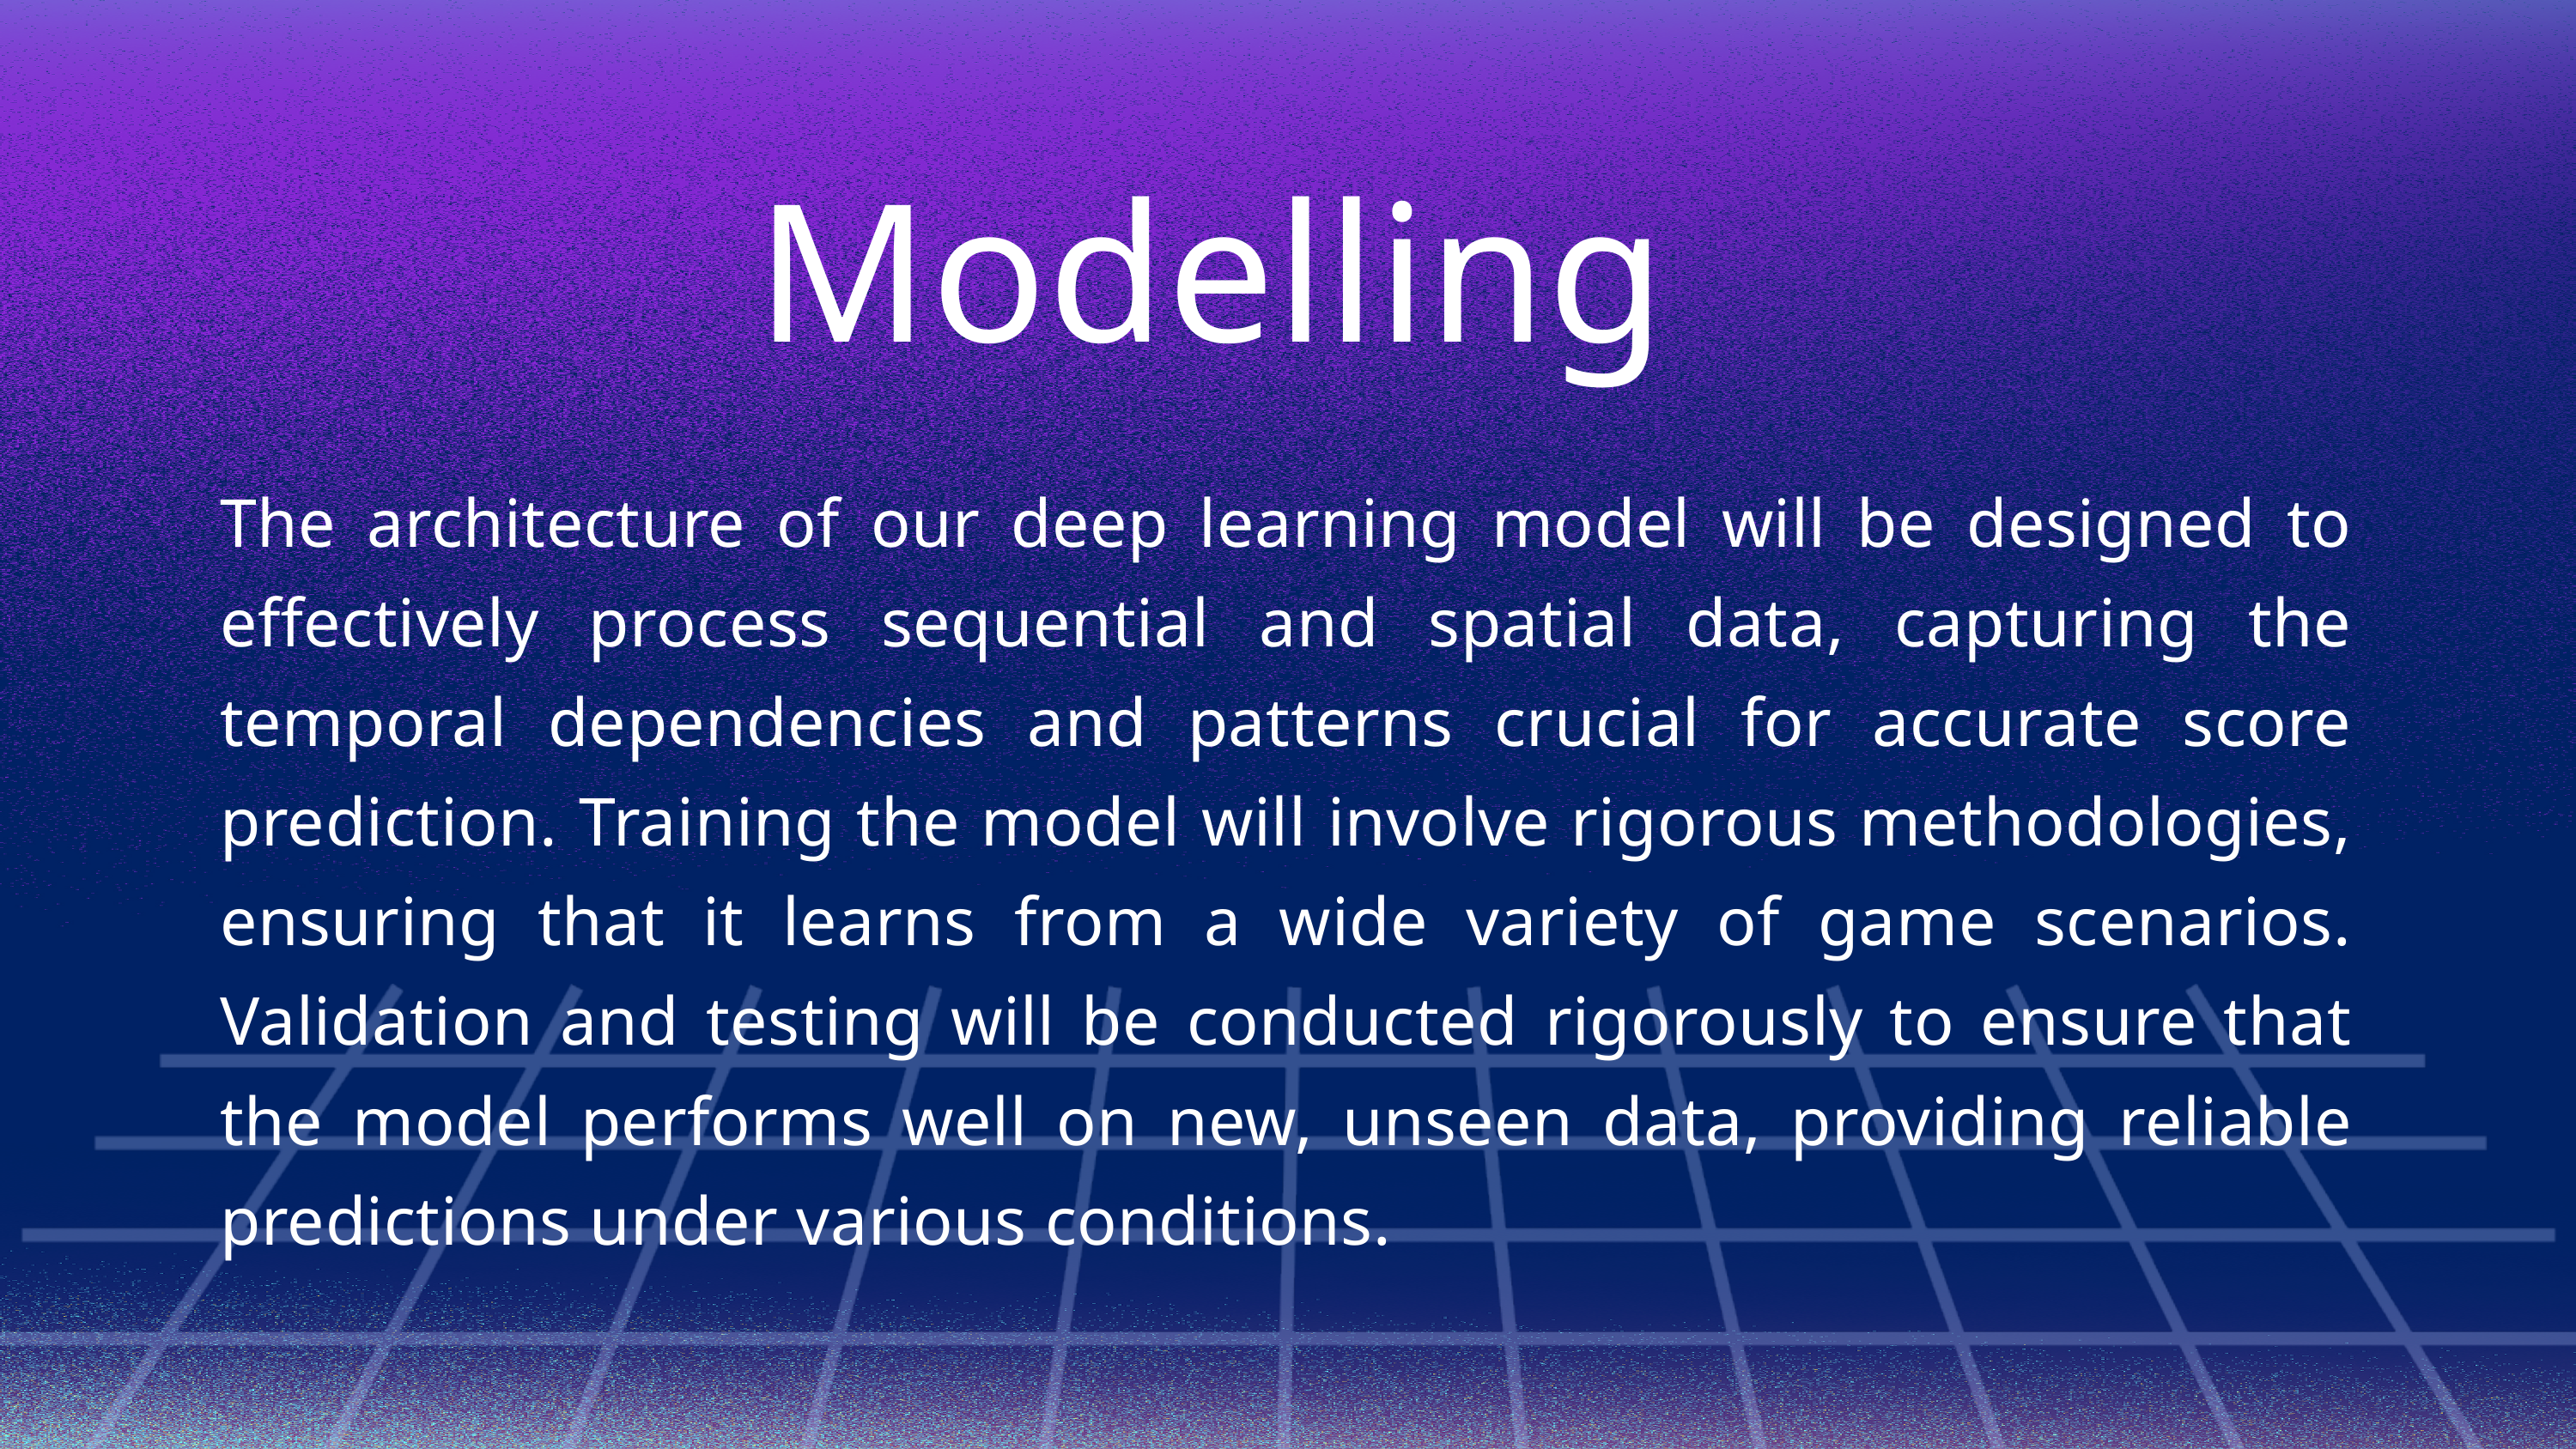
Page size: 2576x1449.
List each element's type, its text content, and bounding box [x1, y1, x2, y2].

text_box [0, 0, 2576, 984]
text_box Modelling [719, 112, 1705, 460]
text_box The architecture of our deep learning model will be designed to effectively process sequential and spatial data, capturing the temporal dependencies and patterns crucial for accurate score prediction. Training the model will involve rigorous methodologies, ensuring that it learns from a wide variety of game scenarios. Validation and testing will be conducted rigorously to ensure that the model performs well on new, unseen data, providing reliable predictions under various conditions. [220, 460, 2356, 1258]
text_box [0, 984, 2576, 1449]
